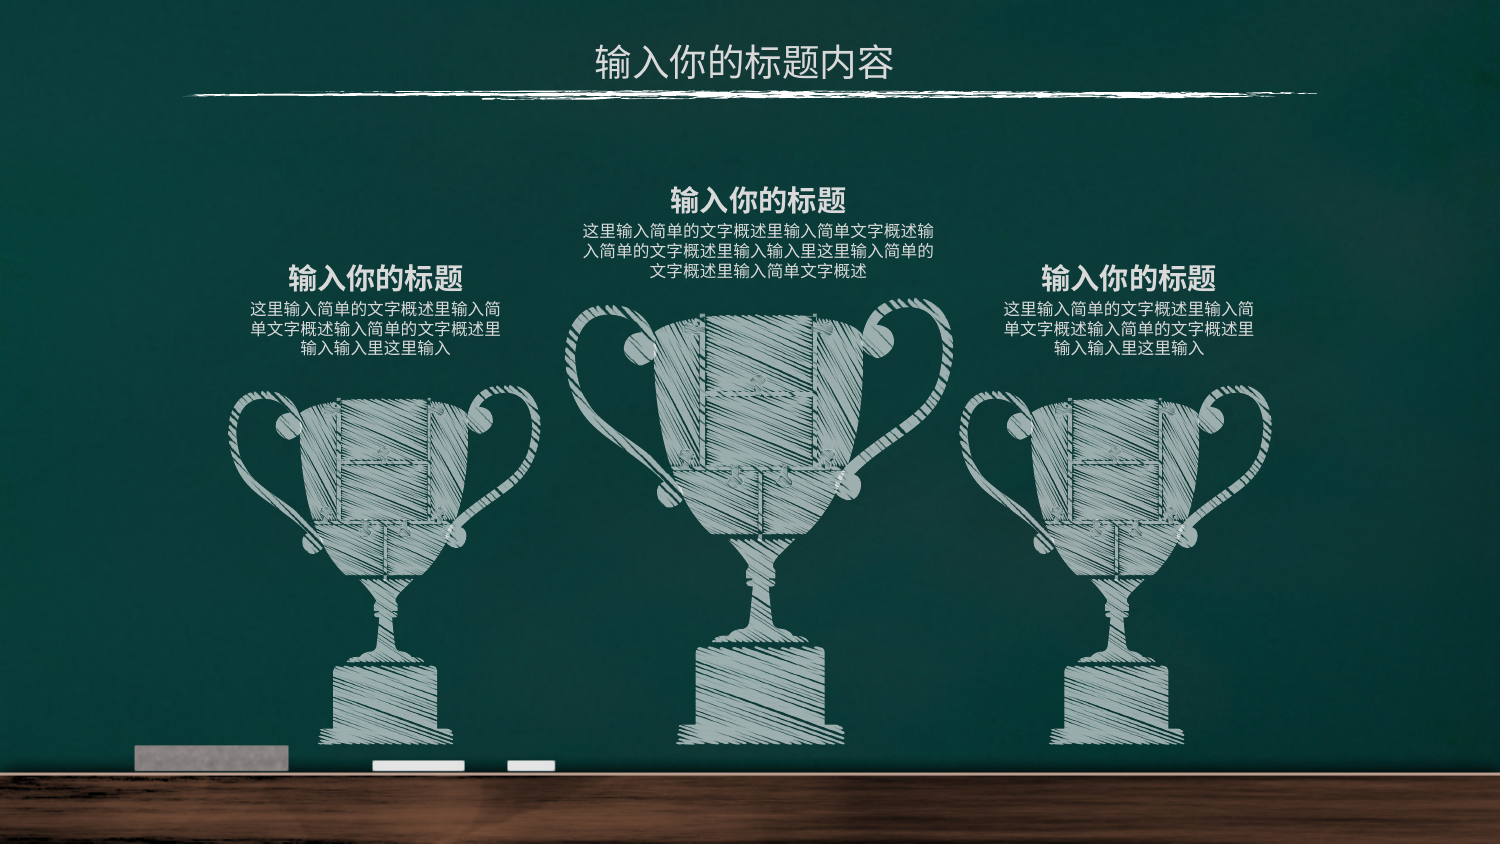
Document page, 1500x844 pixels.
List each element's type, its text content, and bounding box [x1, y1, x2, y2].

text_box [182, 89, 1318, 101]
text_box 输入你的标题 这里输入简单的文字概述里输入简单文字概述输入简单的文字概述里输入输入里这里输入 [981, 252, 1278, 386]
picture [0, 0, 1500, 844]
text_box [958, 383, 1274, 745]
text_box 输入你的标题 这里输入简单的文字概述里输入简单文字概述输入简单的文字概述里输入输入里这里输入简单的文字概述里输入简单文字概述 [565, 174, 952, 294]
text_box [226, 383, 542, 745]
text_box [563, 295, 955, 745]
text_box 输入你的标题 这里输入简单的文字概述里输入简单文字概述输入简单的文字概述里输入输入里这里输入 [227, 252, 524, 382]
text_box 输入你的标题内容 [579, 32, 910, 88]
